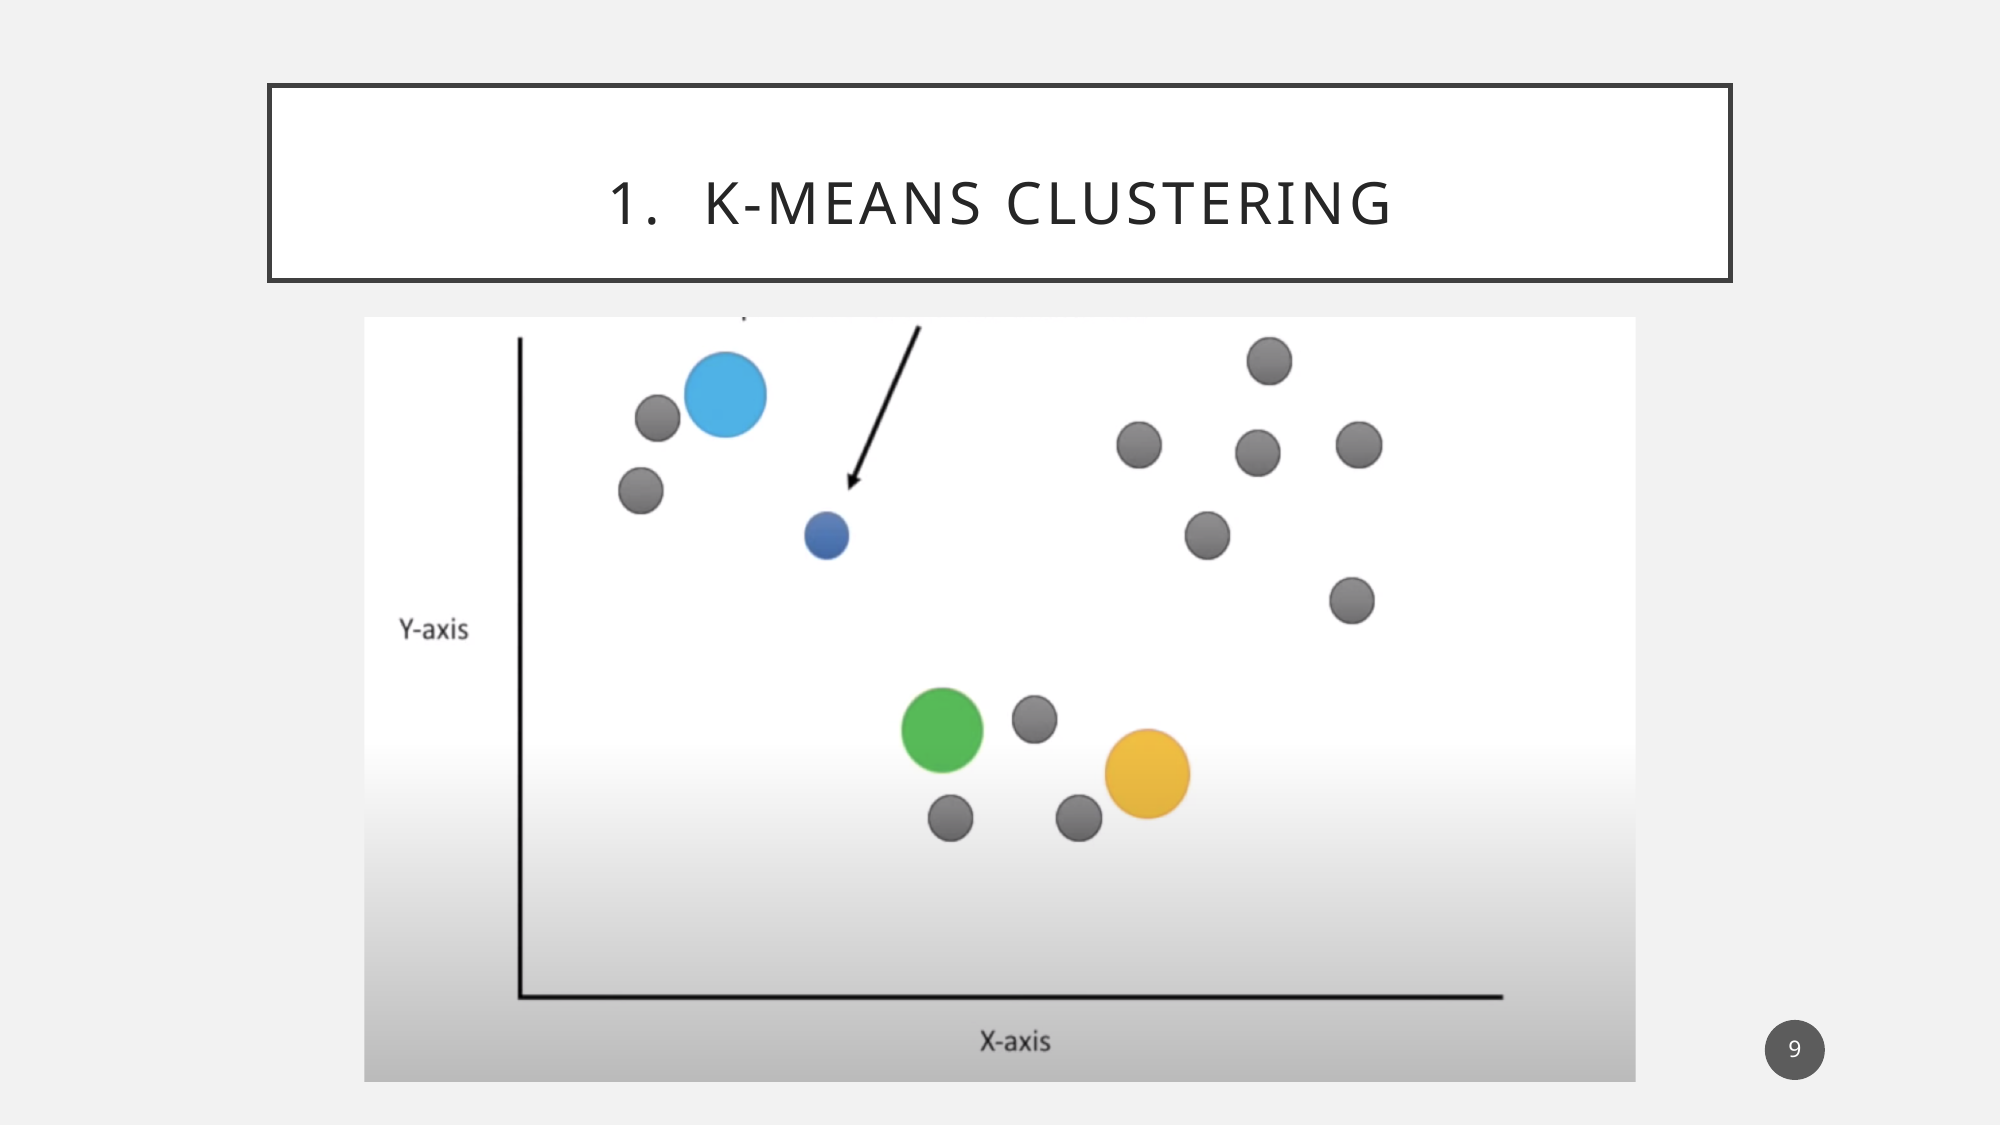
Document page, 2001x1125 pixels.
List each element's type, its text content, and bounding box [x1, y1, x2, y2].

slide_number 9 [1764, 1019, 1825, 1080]
title 1. K-means clustering [267, 83, 1733, 283]
picture [364, 317, 1636, 1088]
